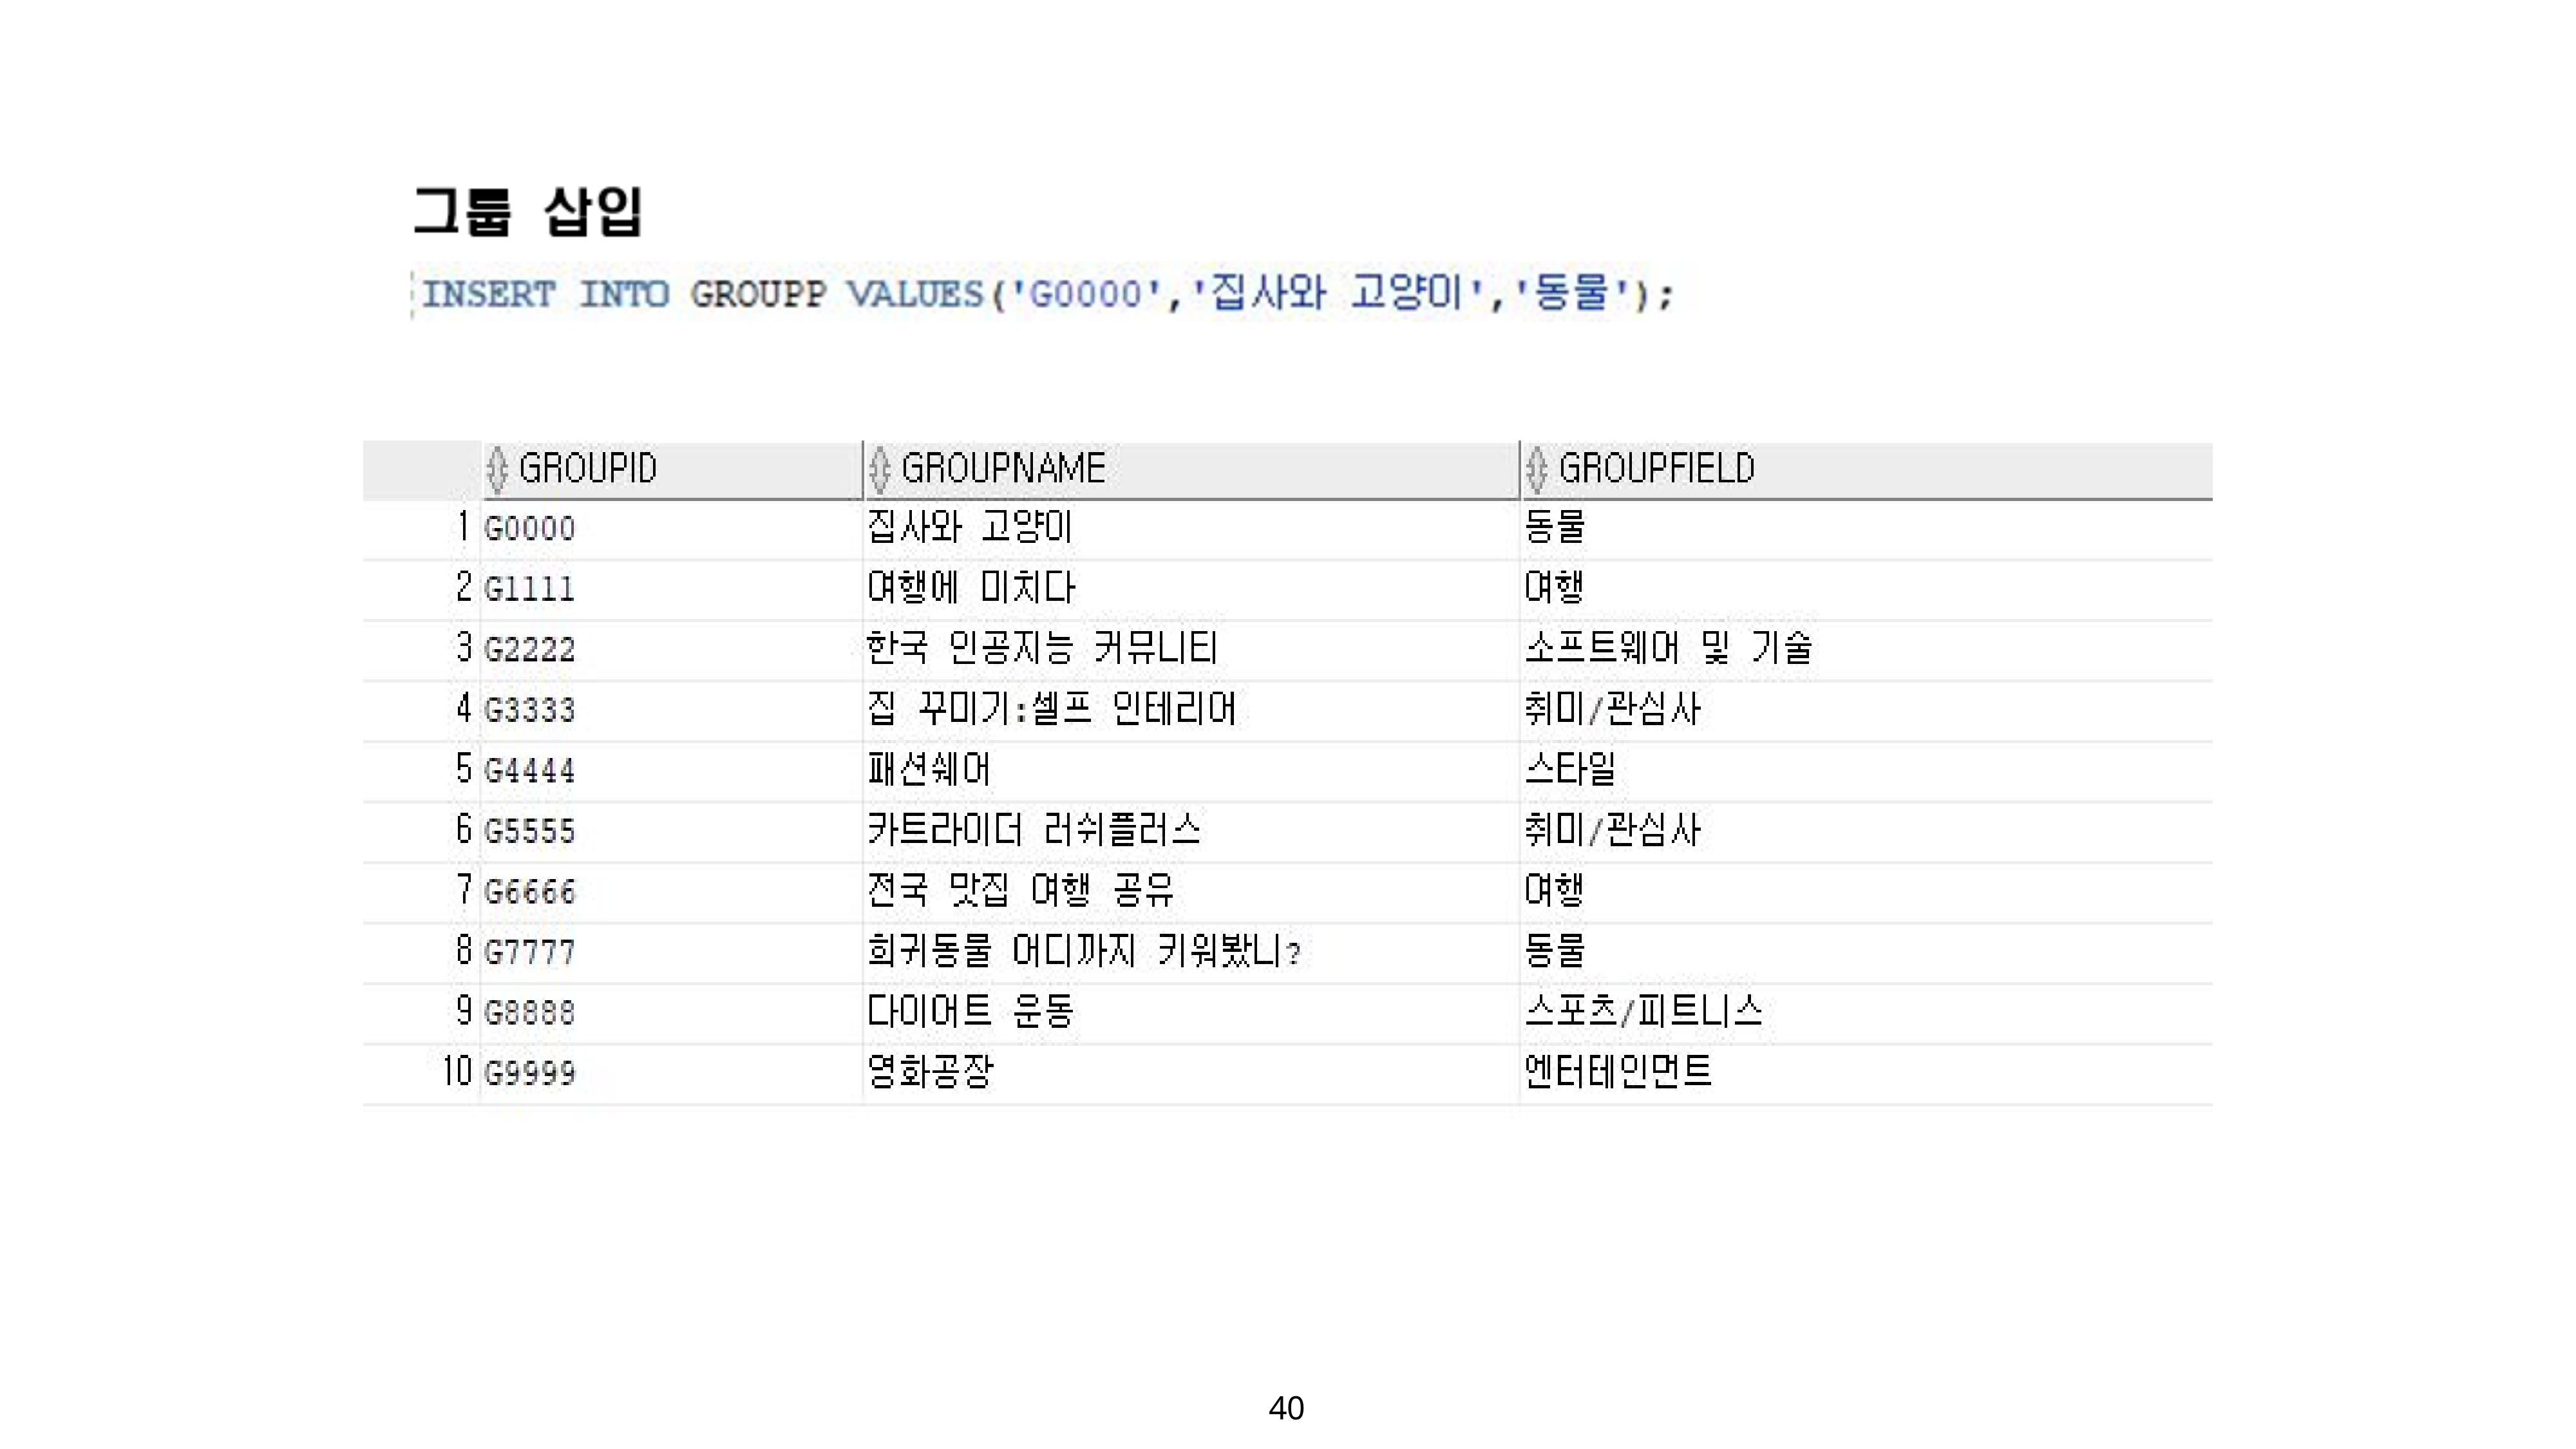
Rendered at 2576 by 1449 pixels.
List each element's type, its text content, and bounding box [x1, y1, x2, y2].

picture [386, 169, 1701, 379]
picture [363, 440, 2213, 1122]
slide_number 40 [1263, 1381, 1312, 1431]
